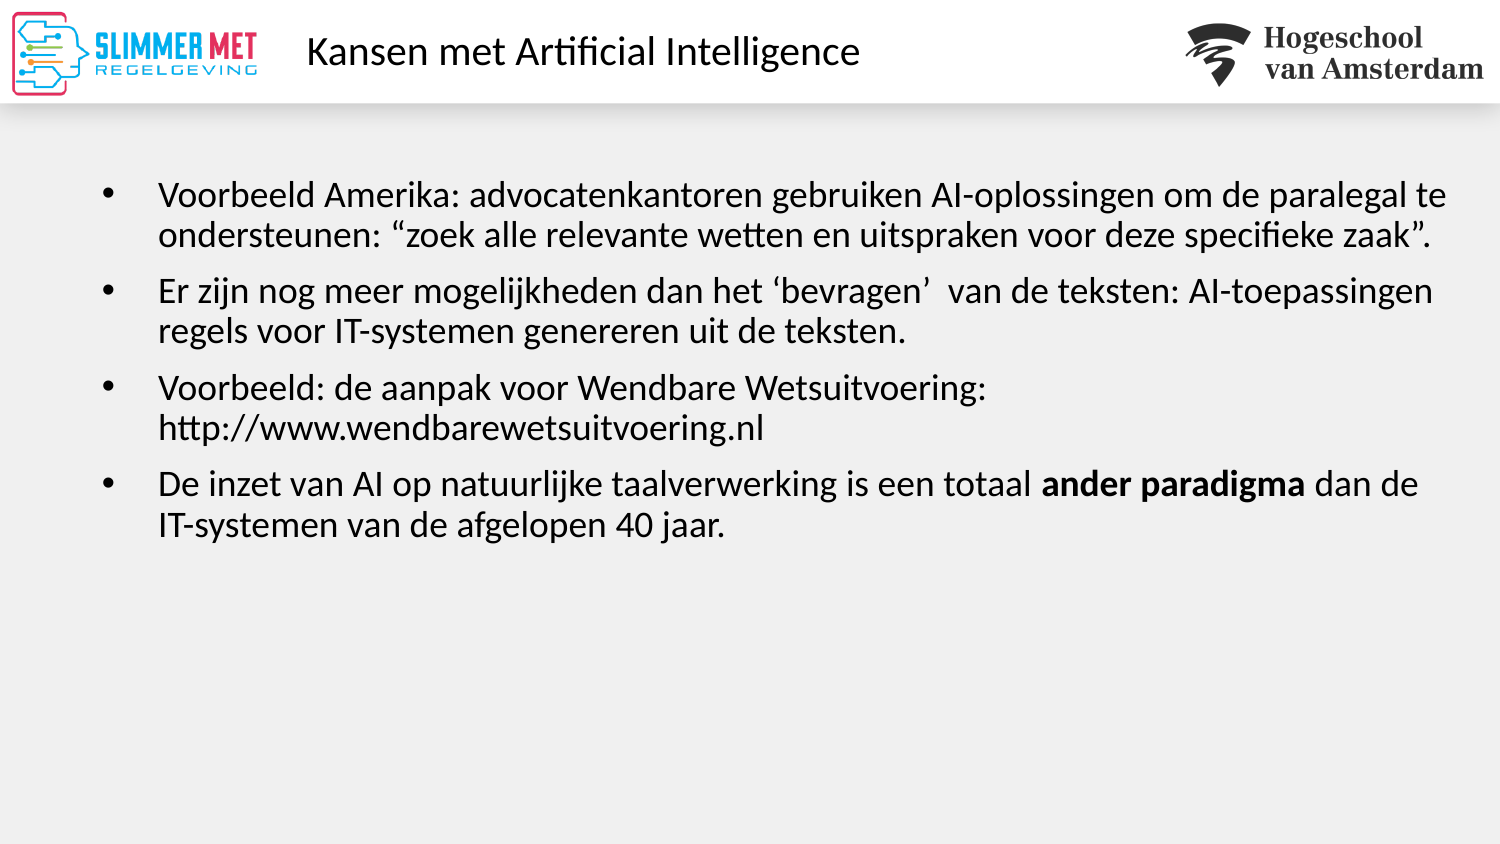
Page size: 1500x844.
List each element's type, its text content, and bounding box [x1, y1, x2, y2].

list Voorbeeld Amerika: advocatenkantoren gebruiken AI-oplossingen om de paralegal te ondersteunen: “zoek alle relevante wetten en uitspraken voor deze specifieke zaak”. Er zijn nog meer mogelijkheden dan het ‘bevragen’ van de teksten: AI-toepassingen regels voor IT-systemen genereren uit de teksten. Voorbeeld: de aanpak voor Wendbare Wetsuitvoering: http://www.wendbarewetsuitvoering.nl De inzet van AI op natuurlijke taalverwerking is een totaal ander paradigma dan de IT-systemen van de afgelopen 40 jaar. [68, 167, 1500, 760]
title Kansen met Artificial Intelligence [291, 0, 1500, 104]
picture [0, 0, 272, 108]
